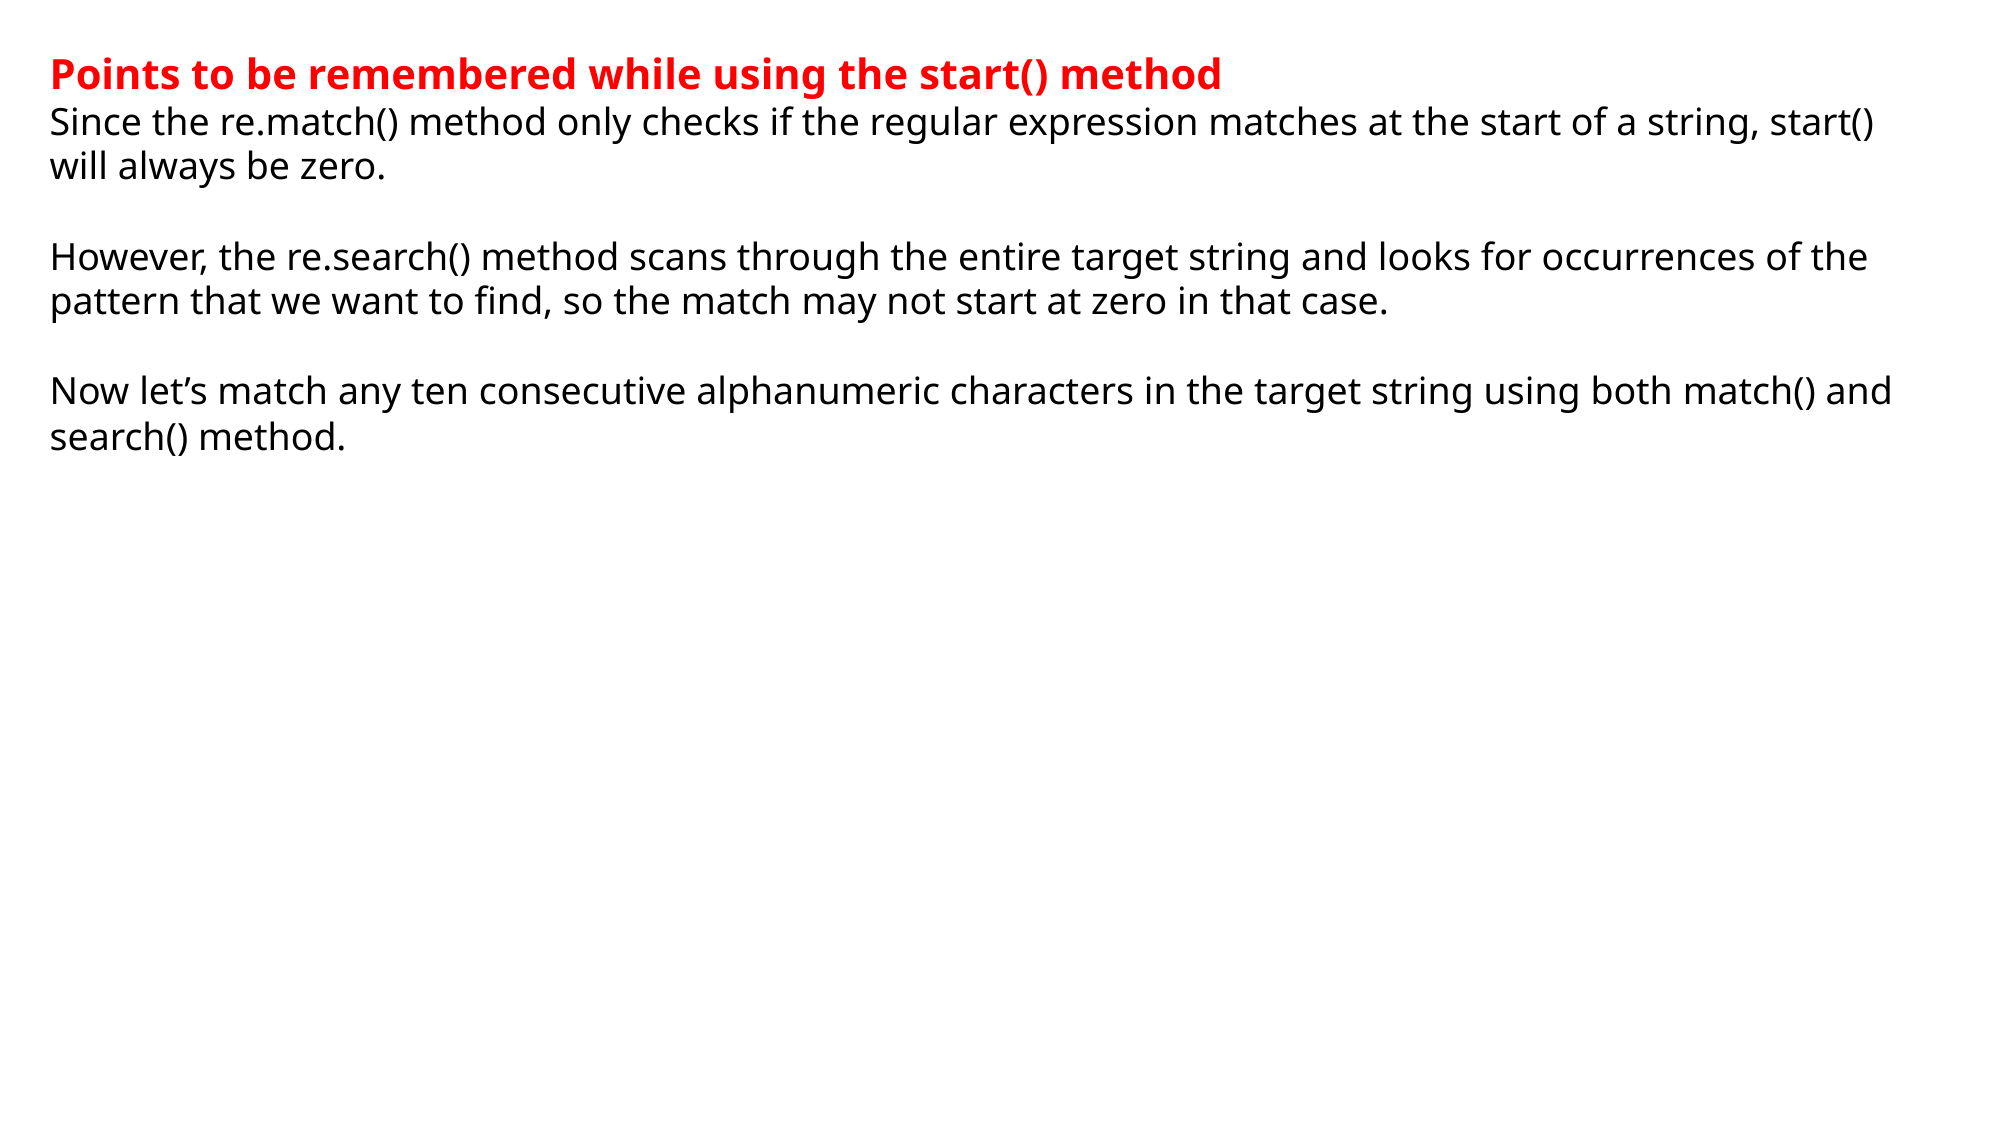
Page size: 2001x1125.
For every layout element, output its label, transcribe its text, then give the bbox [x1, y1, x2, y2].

text_box Points to be remembered while using the start() method Since the re.match() method only checks if the regular expression matches at the start of a string, start() will always be zero. However, the re.search() method scans through the entire target string and looks for occurrences of the pattern that we want to find, so the match may not start at zero in that case. Now let’s match any ten consecutive alphanumeric characters in the target string using both match() and search() method. [34, 40, 1950, 465]
